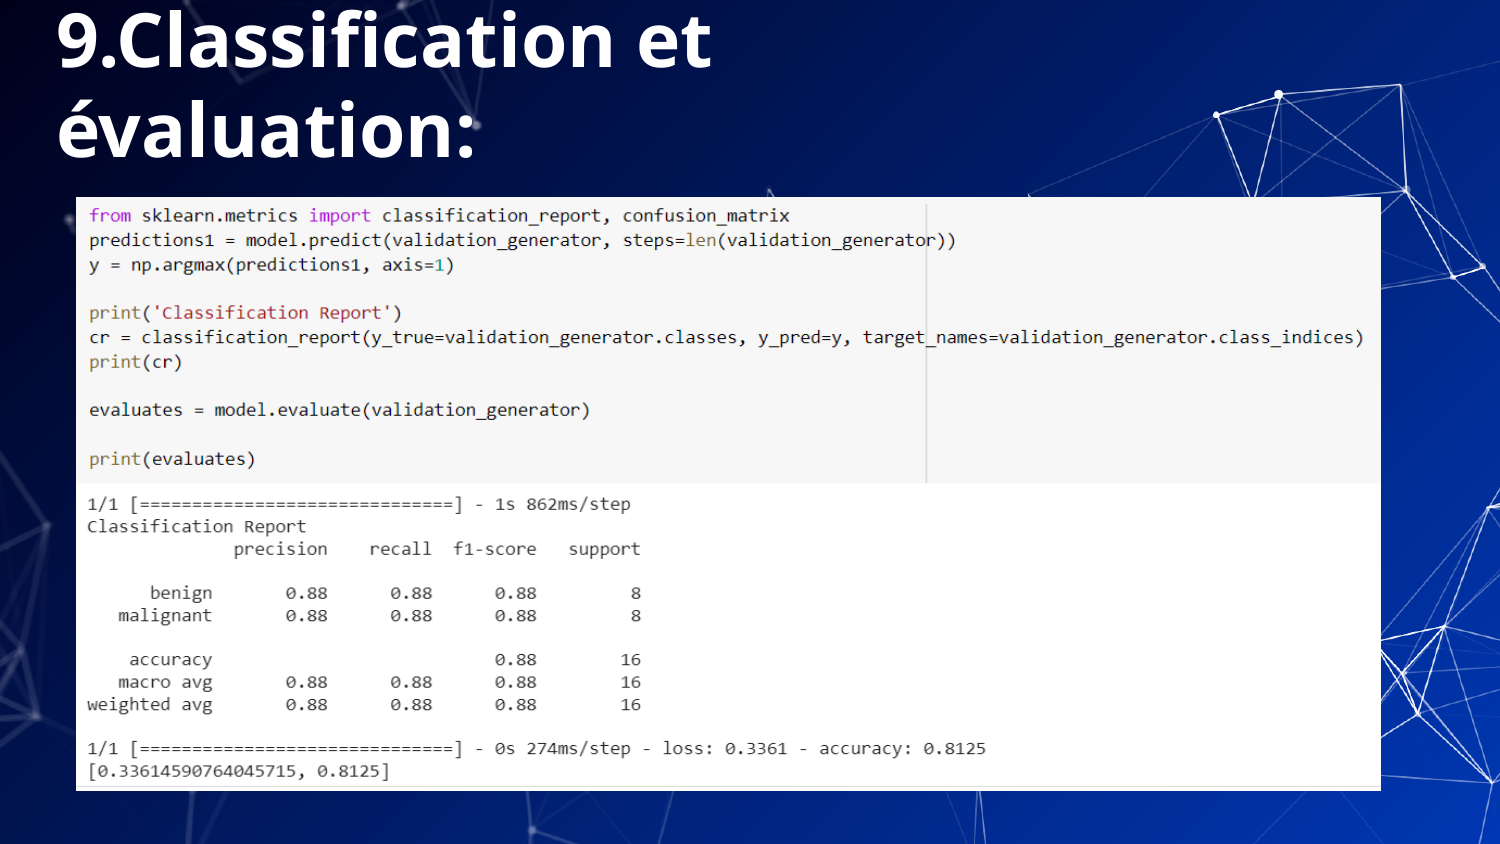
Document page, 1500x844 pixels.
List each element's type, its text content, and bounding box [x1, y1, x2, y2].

title 9.Classification et évaluation: [56, 32, 1045, 173]
picture [0, 0, 1500, 844]
slide_number 12 [1391, 779, 1482, 844]
